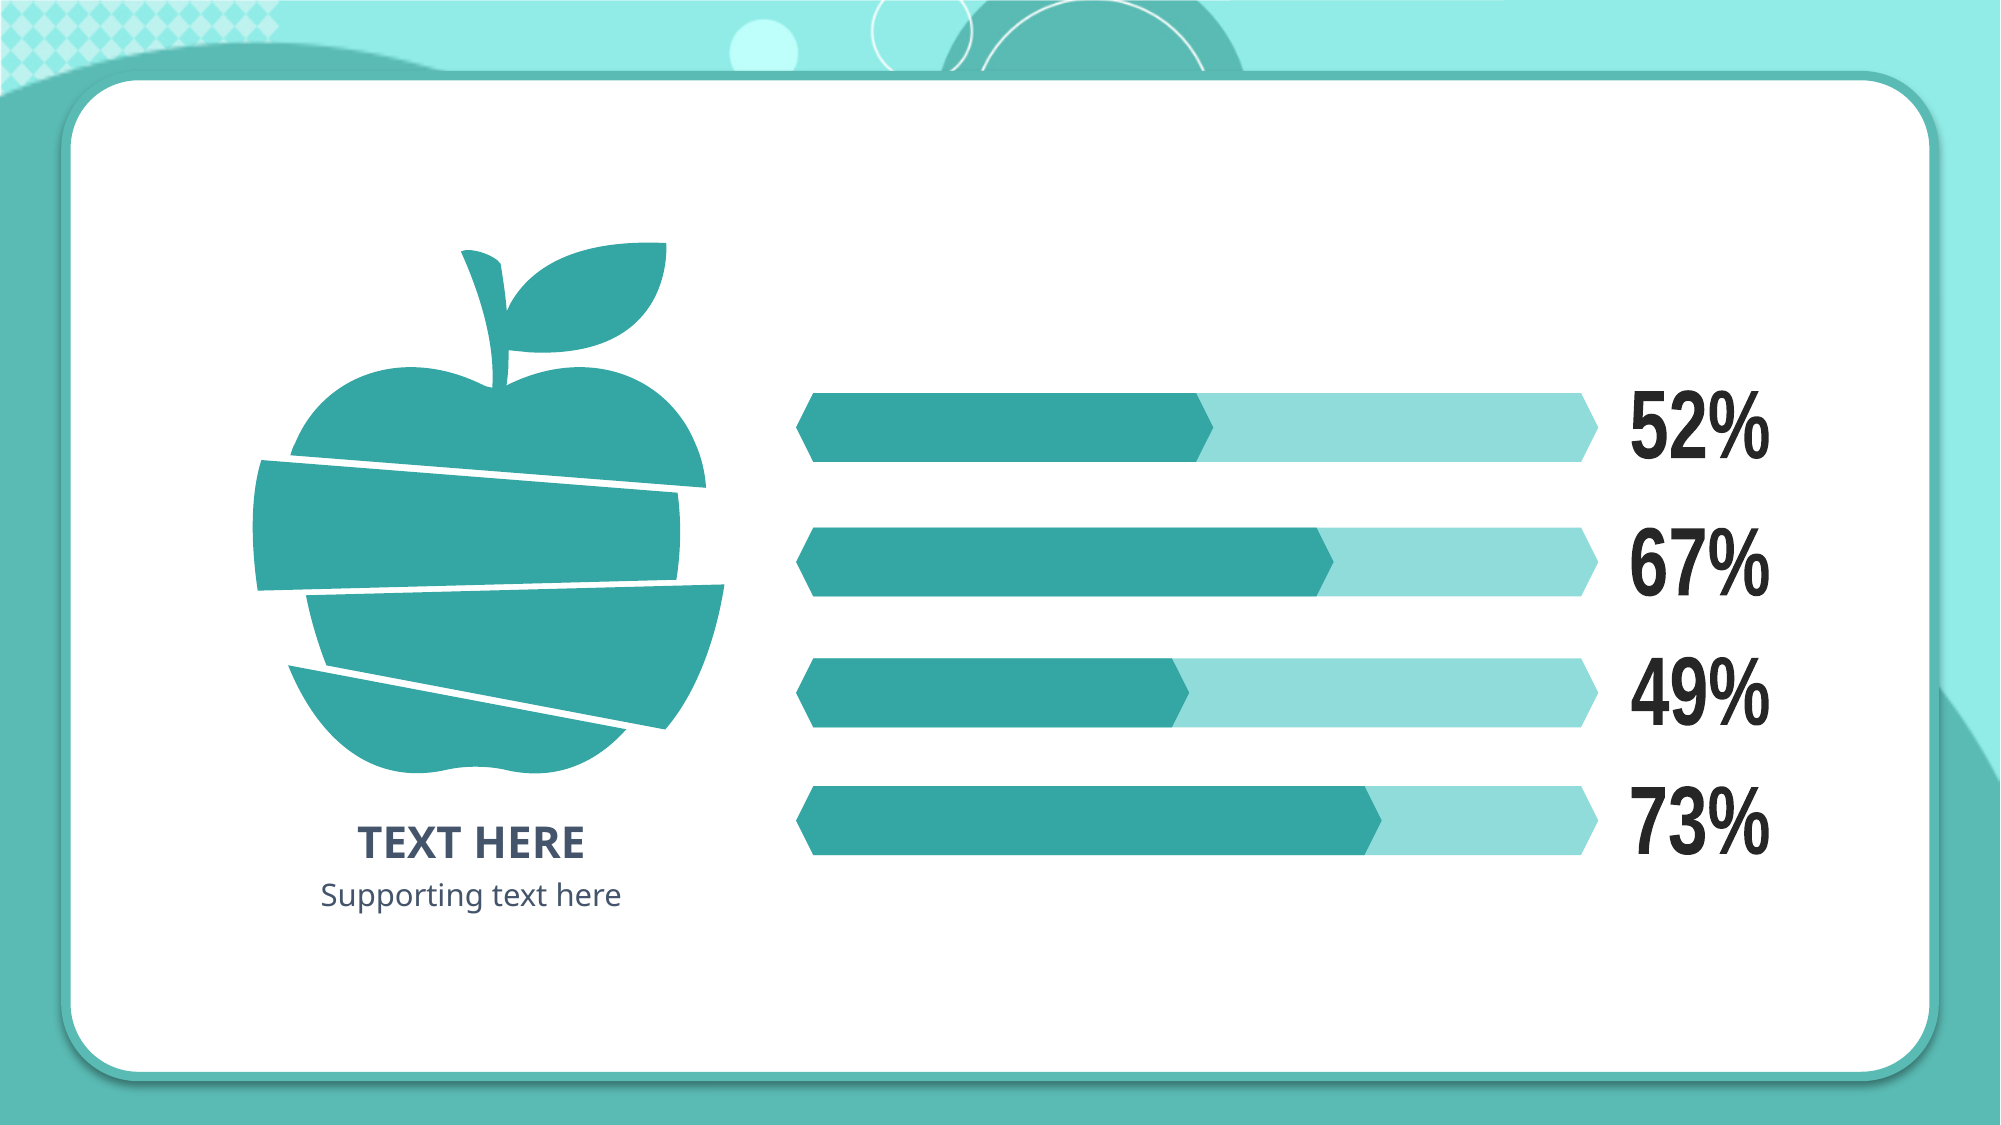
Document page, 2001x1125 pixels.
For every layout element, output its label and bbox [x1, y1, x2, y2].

picture [0, 1, 2000, 1125]
text_box [250, 242, 1769, 924]
